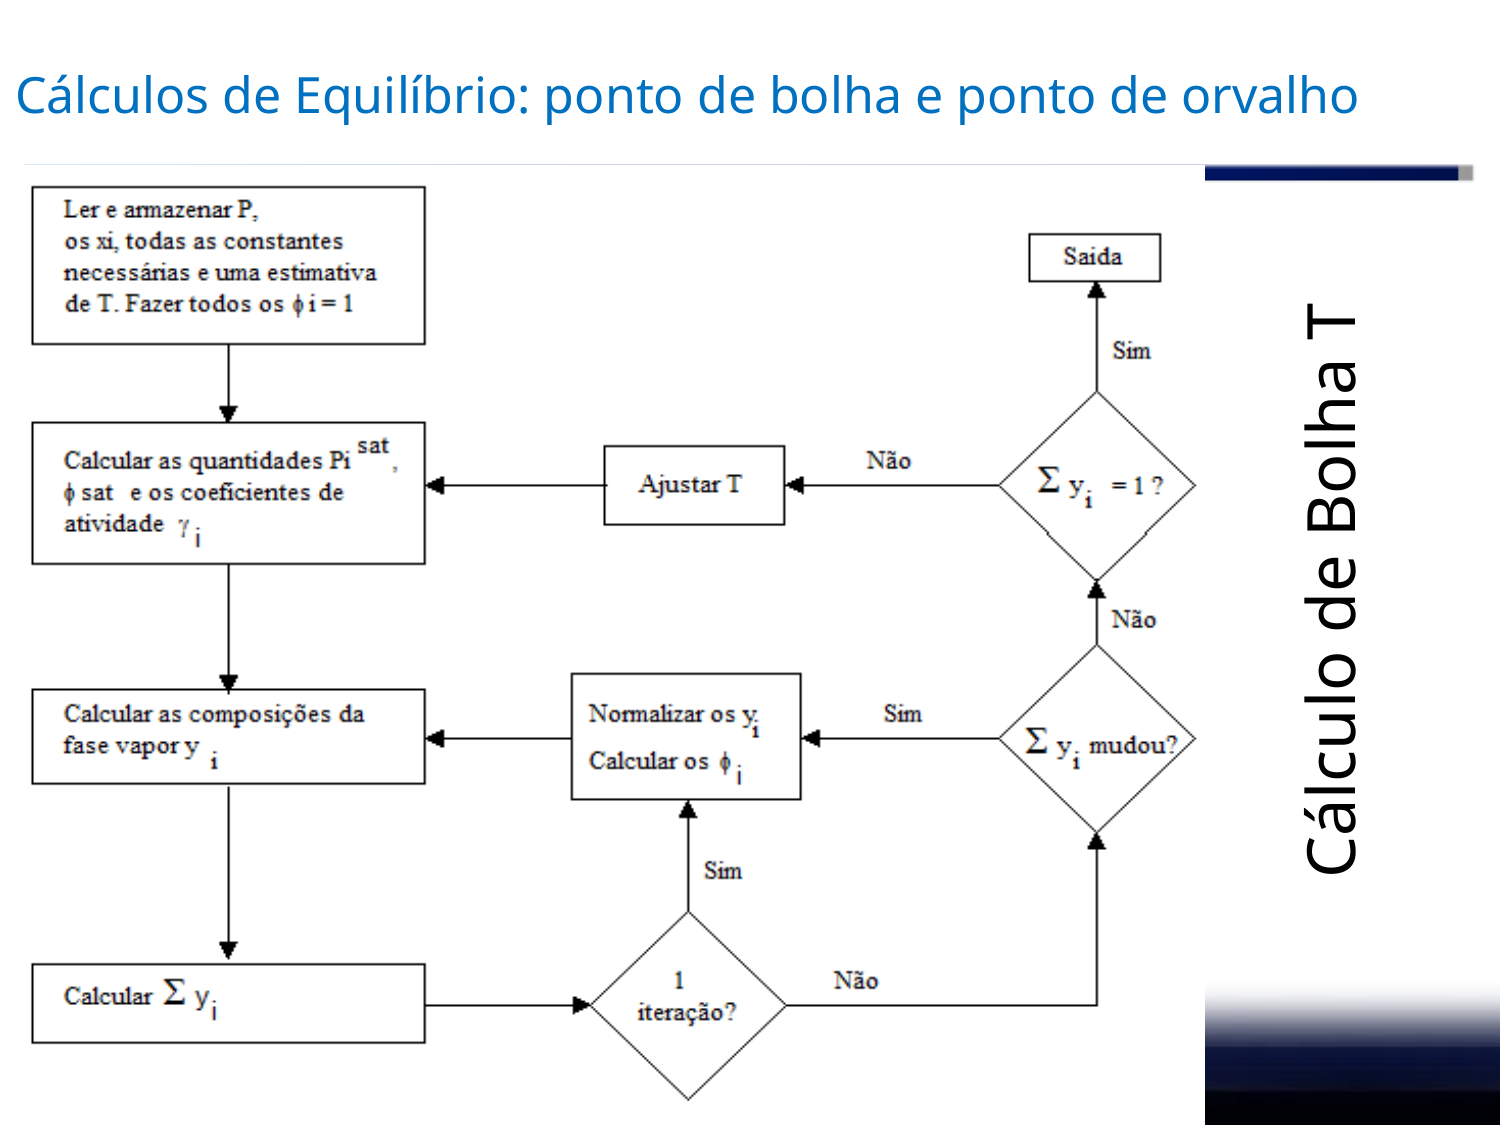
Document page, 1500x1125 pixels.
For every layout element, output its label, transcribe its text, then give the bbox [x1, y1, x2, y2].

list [0, 164, 1205, 1125]
text_box Cálculo de Bolha T [1281, 326, 1393, 894]
title Cálculos de Equilíbrio: ponto de bolha e ponto de orvalho [0, 0, 1500, 188]
picture [1205, 188, 1500, 1125]
